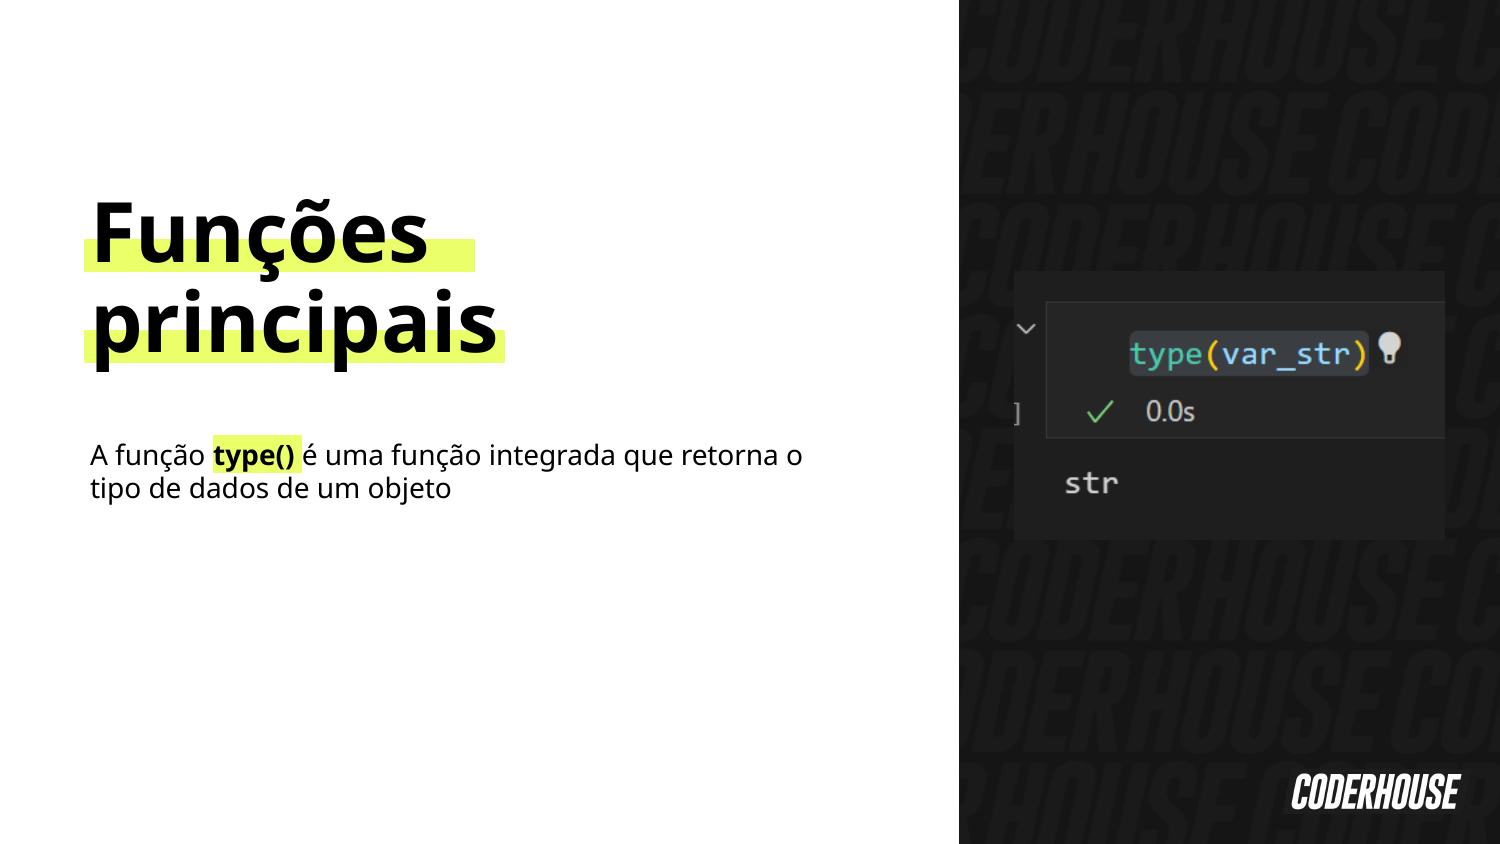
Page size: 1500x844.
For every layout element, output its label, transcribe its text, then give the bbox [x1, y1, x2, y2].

picture [958, 0, 1500, 844]
text_box A função type() é uma função integrada que retorna o tipo de dados de um objeto [75, 421, 851, 621]
text_box Funções principais [75, 175, 851, 386]
